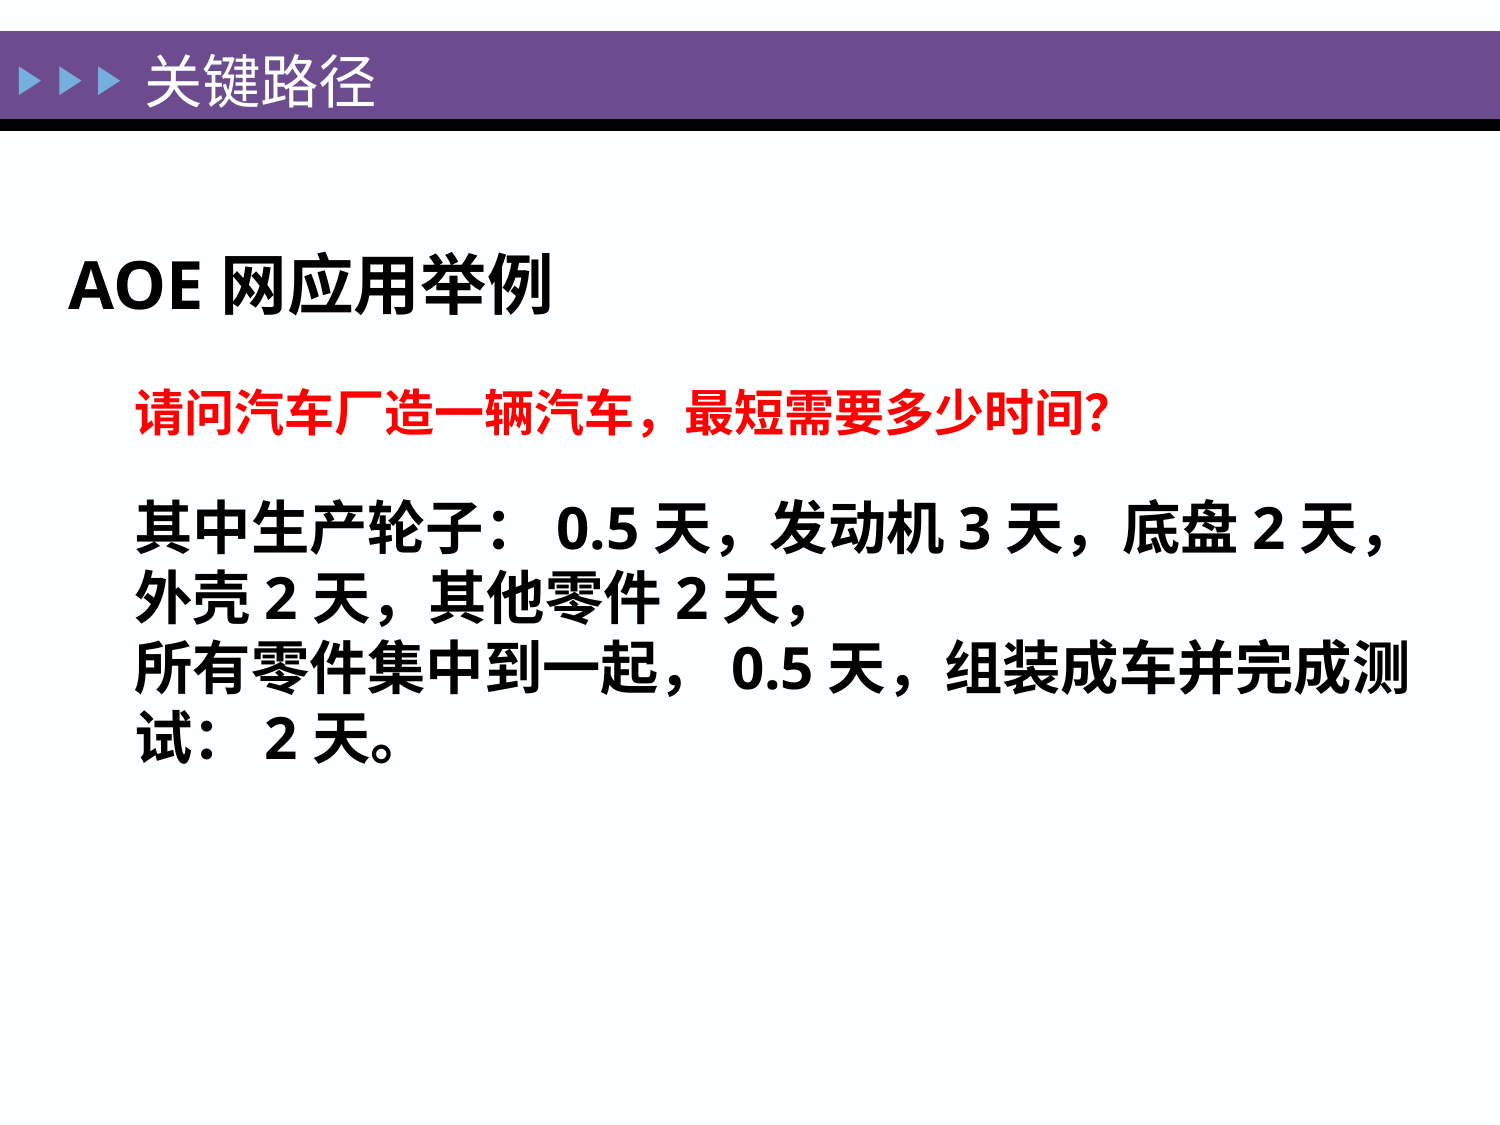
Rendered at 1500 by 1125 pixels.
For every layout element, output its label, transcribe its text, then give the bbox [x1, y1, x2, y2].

text_box AOE网应用举例 [54, 235, 615, 330]
text_box 请问汽车厂造一辆汽车，最短需要多少时间？ 其中生产轮子：0.5天，发动机3天，底盘2天，外壳2天，其他零件2天， 所有零件集中到一起，0.5天，组装成车并完成测试：2天。 [119, 373, 1466, 879]
text_box 关键路径 [54, 37, 1321, 123]
